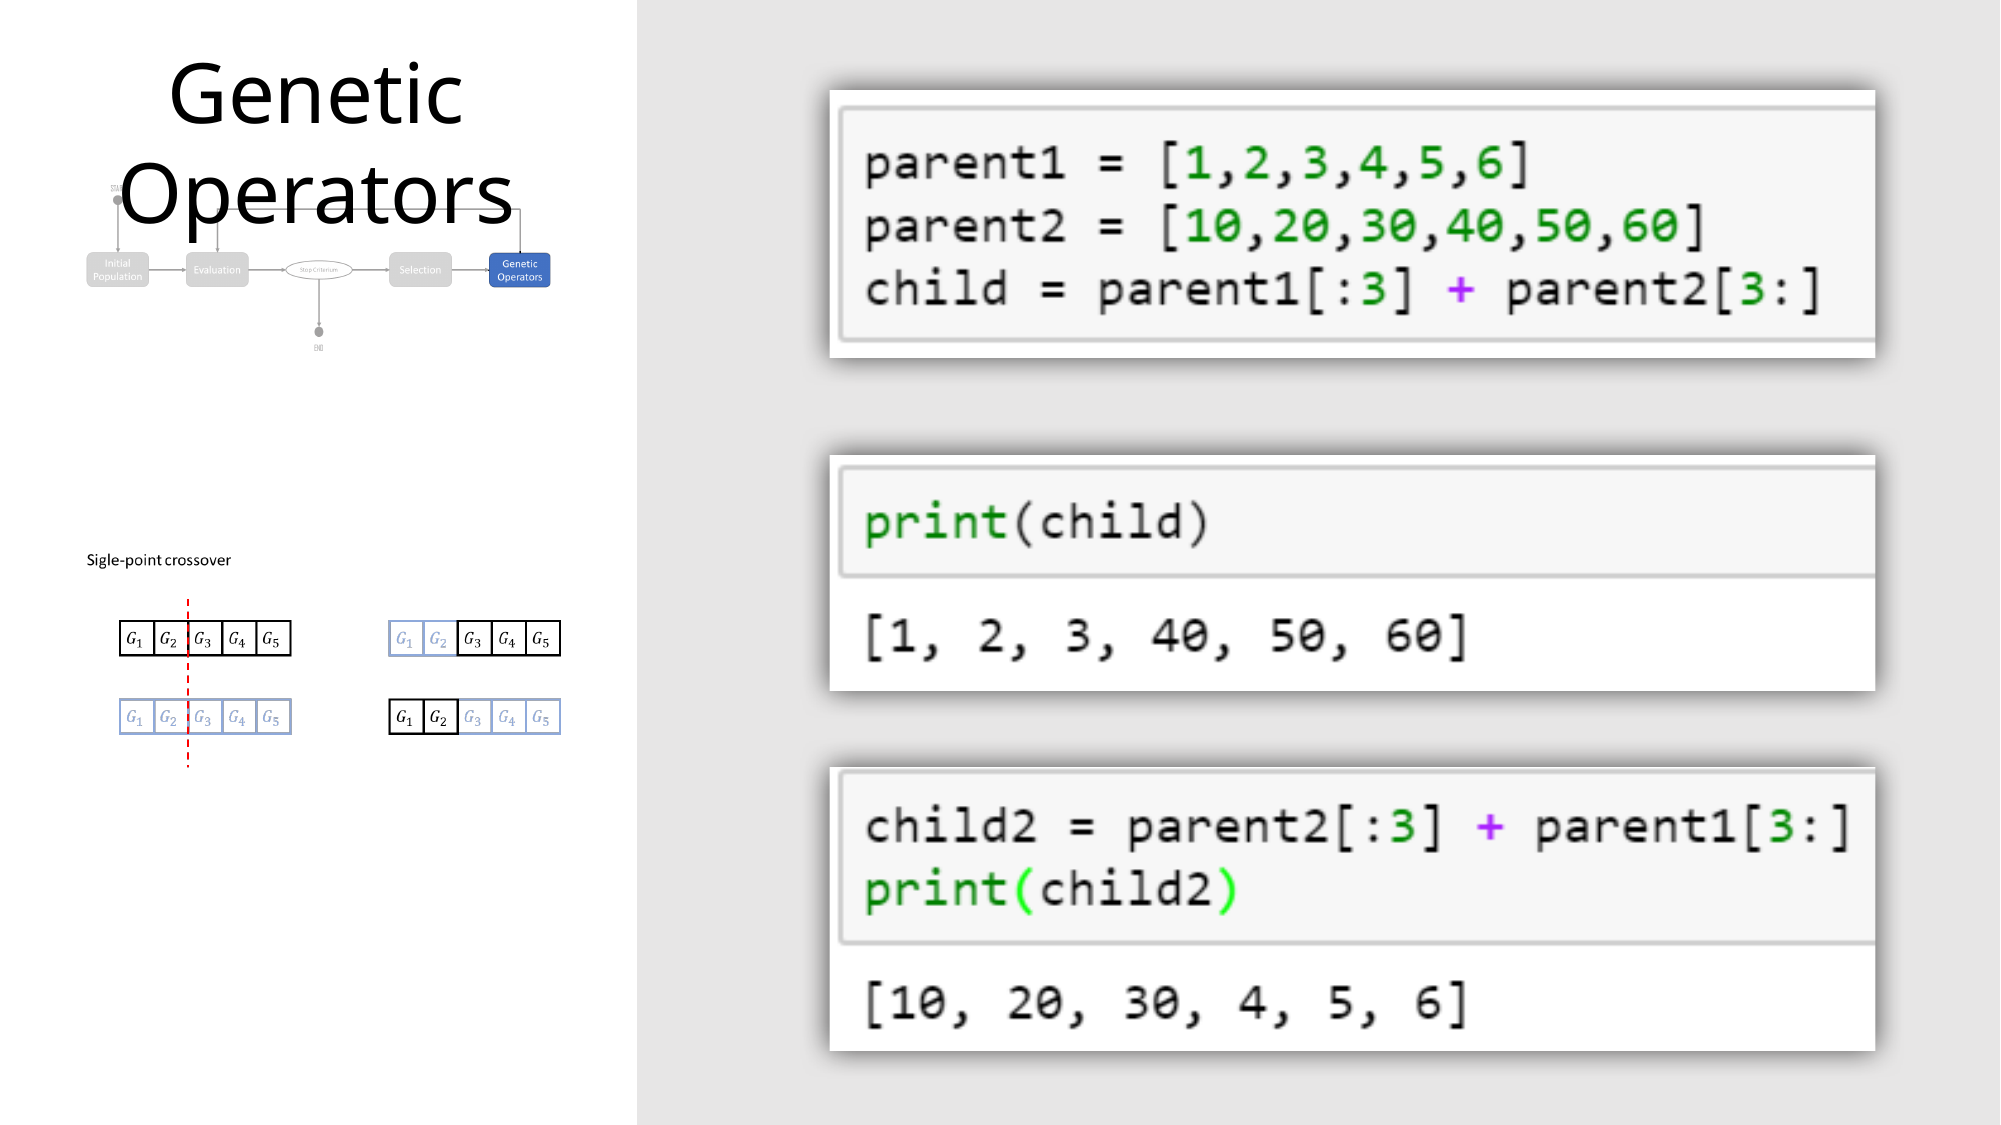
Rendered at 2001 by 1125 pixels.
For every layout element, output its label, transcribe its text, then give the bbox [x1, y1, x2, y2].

text_box Genetic Operators [0, 32, 639, 248]
text_box [636, 0, 2000, 1125]
picture [829, 90, 1876, 358]
picture [829, 454, 1876, 691]
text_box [86, 180, 551, 358]
picture [829, 767, 1876, 1051]
picture [76, 543, 561, 768]
